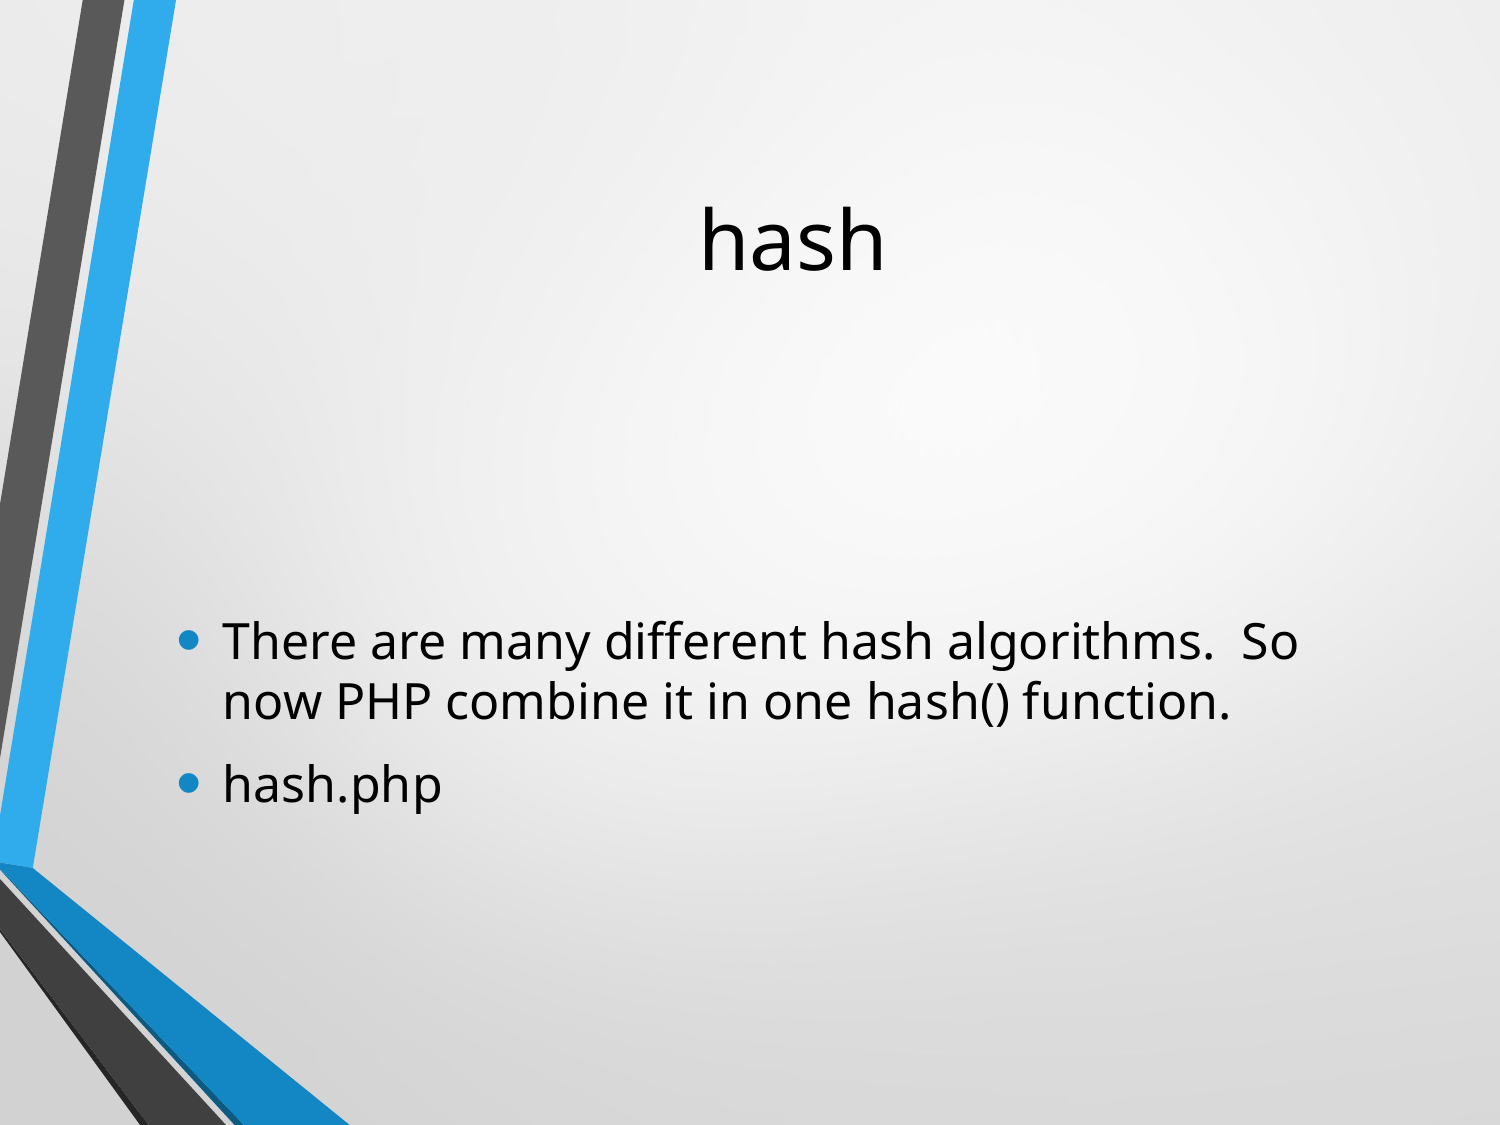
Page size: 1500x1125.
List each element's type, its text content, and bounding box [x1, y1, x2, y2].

list There are many different hash algorithms. So now PHP combine it in one hash() function. hash.php [161, 437, 1425, 985]
title hash [161, 75, 1425, 400]
